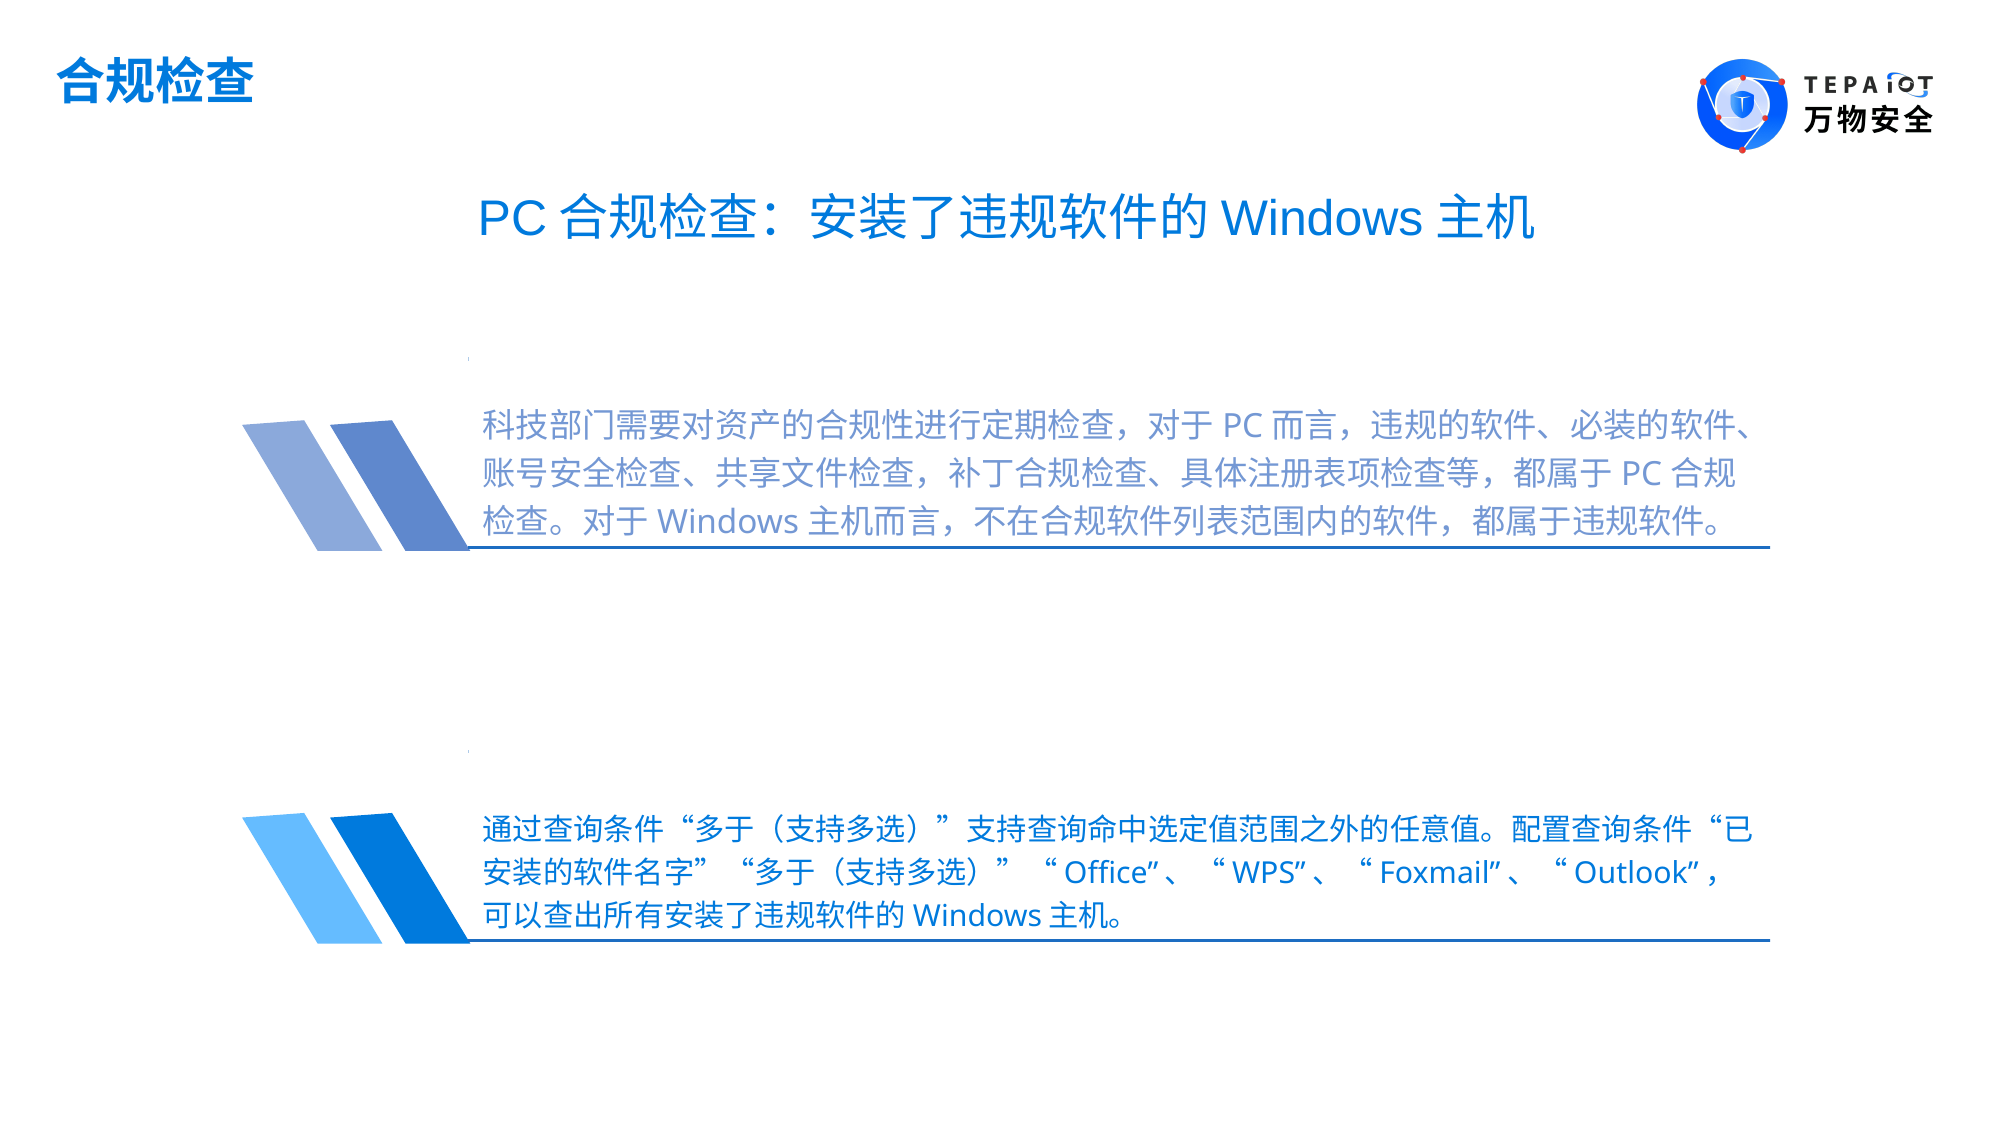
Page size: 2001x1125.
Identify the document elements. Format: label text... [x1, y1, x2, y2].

picture [1670, 43, 1959, 167]
text_box 合规检查 [41, 42, 1676, 118]
text_box [240, 419, 385, 552]
text_box [240, 811, 385, 945]
text_box [328, 419, 473, 552]
text_box [328, 811, 473, 945]
text_box PC合规检查：安装了违规软件的Windows主机 [462, 177, 1551, 253]
